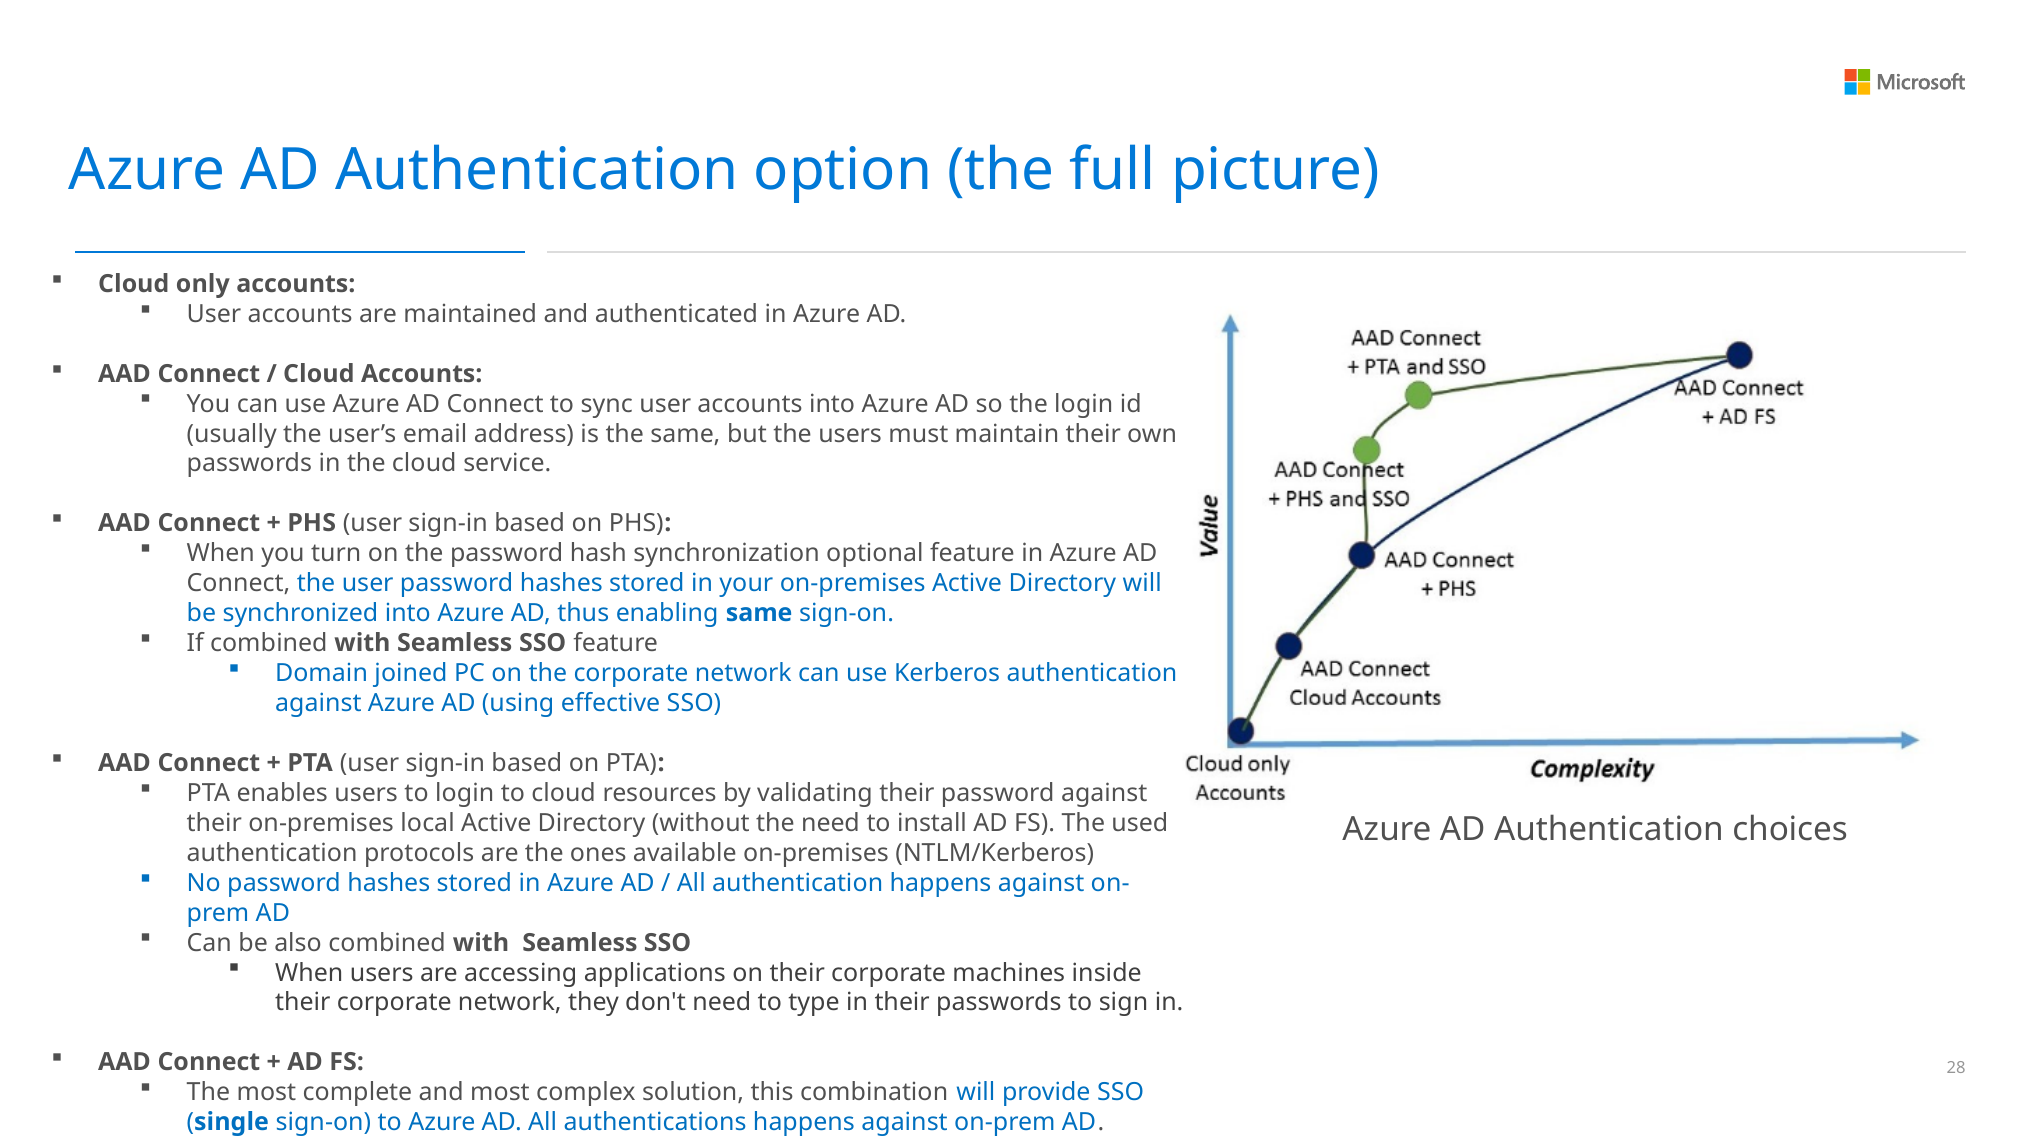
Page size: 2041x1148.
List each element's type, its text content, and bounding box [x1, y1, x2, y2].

picture [1120, 259, 1994, 814]
slide_number 27 [1904, 1058, 1966, 1077]
text_box Cloud only accounts: User accounts are maintained and authenticated in Azure AD. AAD Connect / Cloud Accounts: You can use Azure AD Connect to sync user accounts into Azure AD so the login id (usually the user’s email address) is the same, but the users must maintain their own passwords in the cloud service. AAD Connect + PHS (user sign-in based on PHS): When you turn on the password hash synchronization optional feature in Azure AD Connect, the user password hashes stored in your on-premises Active Directory will be synchronized into Azure AD, thus enabling same sign-on. If combined with Seamless SSO feature Domain joined PC on the corporate network can use Kerberos authentication against Azure AD (using effective SSO) AAD Connect + PTA (user sign-in based on PTA): PTA enables users to login to cloud resources by validating their password against their on-premises local Active Directory (without the need to install AD FS). The used authentication protocols are the ones available on-premises (NTLM/Kerberos) No password hashes stored in Azure AD / All authentication happens against on-prem AD Can be also combined with Seamless SSO When users are accessing applications on their corporate machines inside their corporate network, they don't need to type in their passwords to sign in. AAD Connect + AD FS: The most complete and most complex solution, this combination will provide SSO (single sign-on) to Azure AD. All authentications happens against on-prem AD. [36, 259, 1200, 1143]
list Azure AD Authentication option (the full picture) [45, 120, 1968, 200]
text_box Azure AD Authentication choices [1312, 814, 1879, 866]
